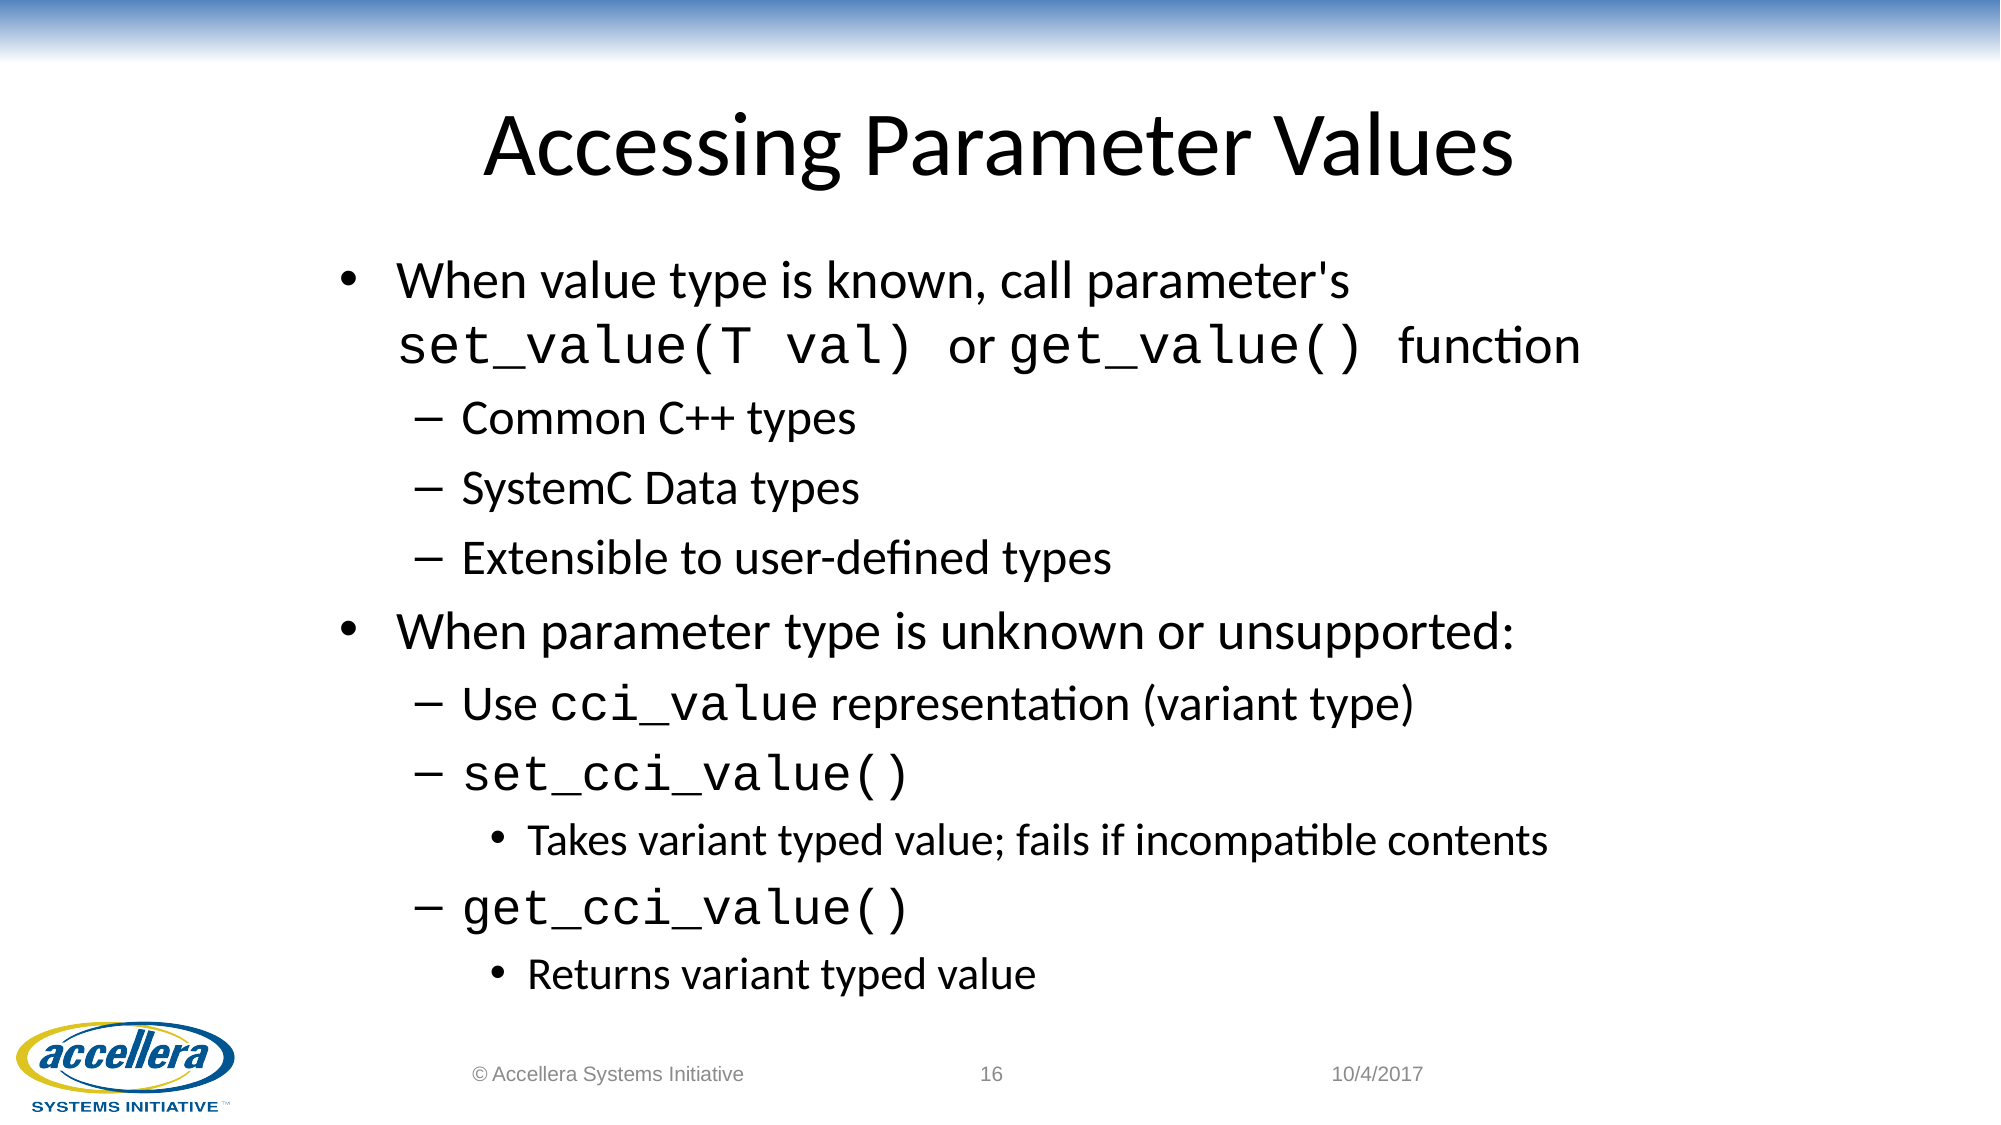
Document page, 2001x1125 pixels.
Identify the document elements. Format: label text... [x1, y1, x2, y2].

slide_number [1316, 1042, 1550, 1103]
slide_number 16 [850, 1046, 1184, 1103]
title Accessing Parameter Values [99, 45, 1900, 233]
text_box When value type is known, call parameter's set_value(T val) or get_value() function Common C++ types SystemC Data types Extensible to user-defined types When parameter type is unknown or unsupported: Use cci_value representation (variant type) set_cci_value() Takes variant typed value; fails if incompatible contents get_cci_value() Returns variant typed value [324, 237, 1686, 1046]
picture [16, 1021, 235, 1112]
footer © Accellera Systems Initiative [366, 1042, 850, 1103]
